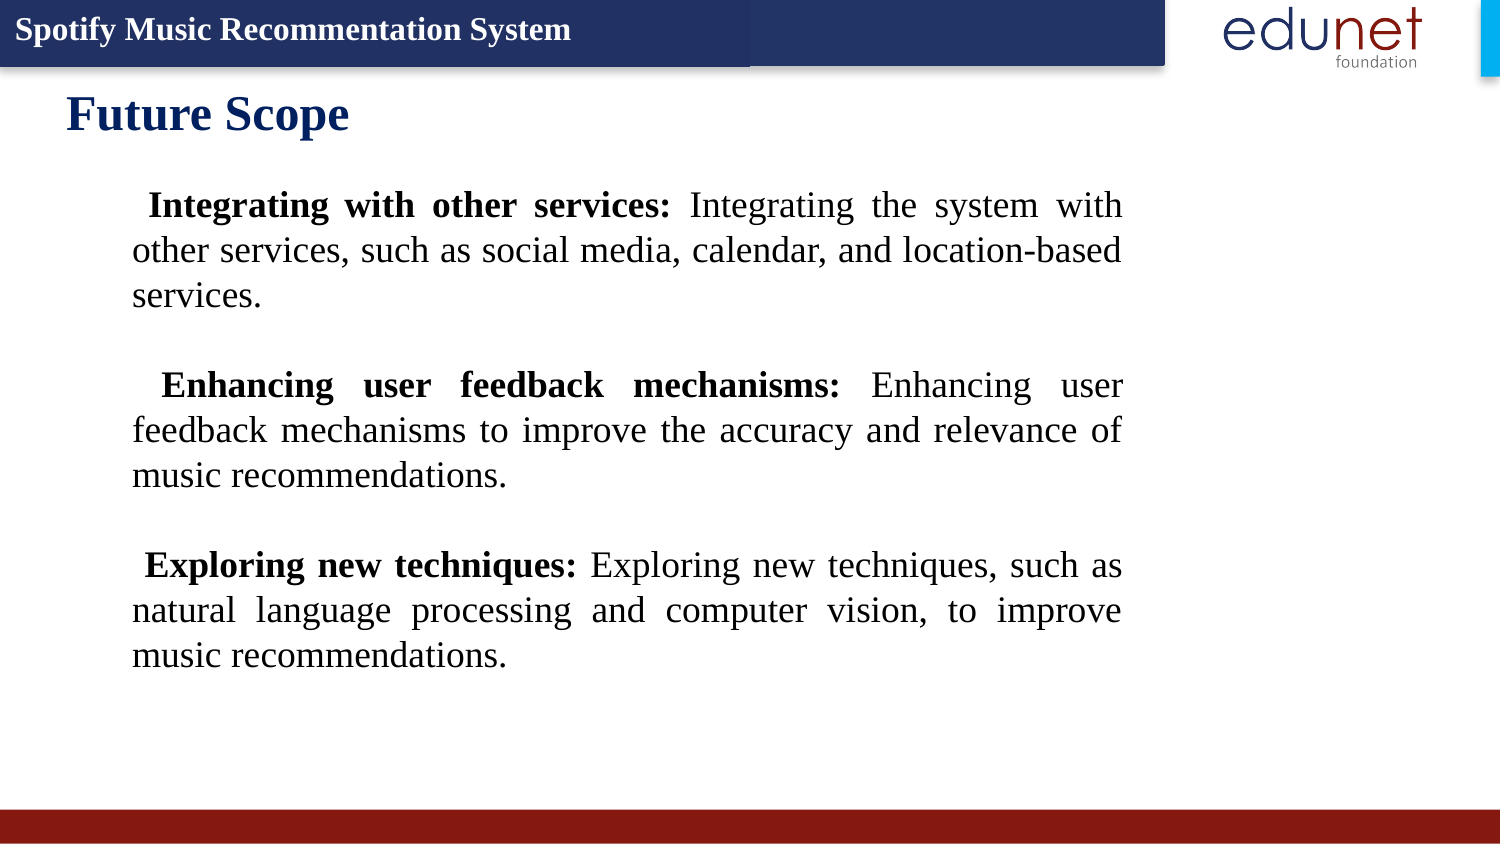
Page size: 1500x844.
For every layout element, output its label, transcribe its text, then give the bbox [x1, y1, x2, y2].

title Future Scope [51, 72, 1449, 229]
picture [1219, 4, 1424, 72]
text_box Spotify Music Recommentation System [0, 0, 750, 67]
text_box Integrating with other services: Integrating the system with other services, such as social media, calendar, and location-based services. Enhancing user feedback mechanisms: Enhancing user feedback mechanisms to improve the accuracy and relevance of music recommendations. Exploring new techniques: Exploring new techniques, such as natural language processing and computer vision, to improve music recommendations. [117, 172, 1139, 781]
